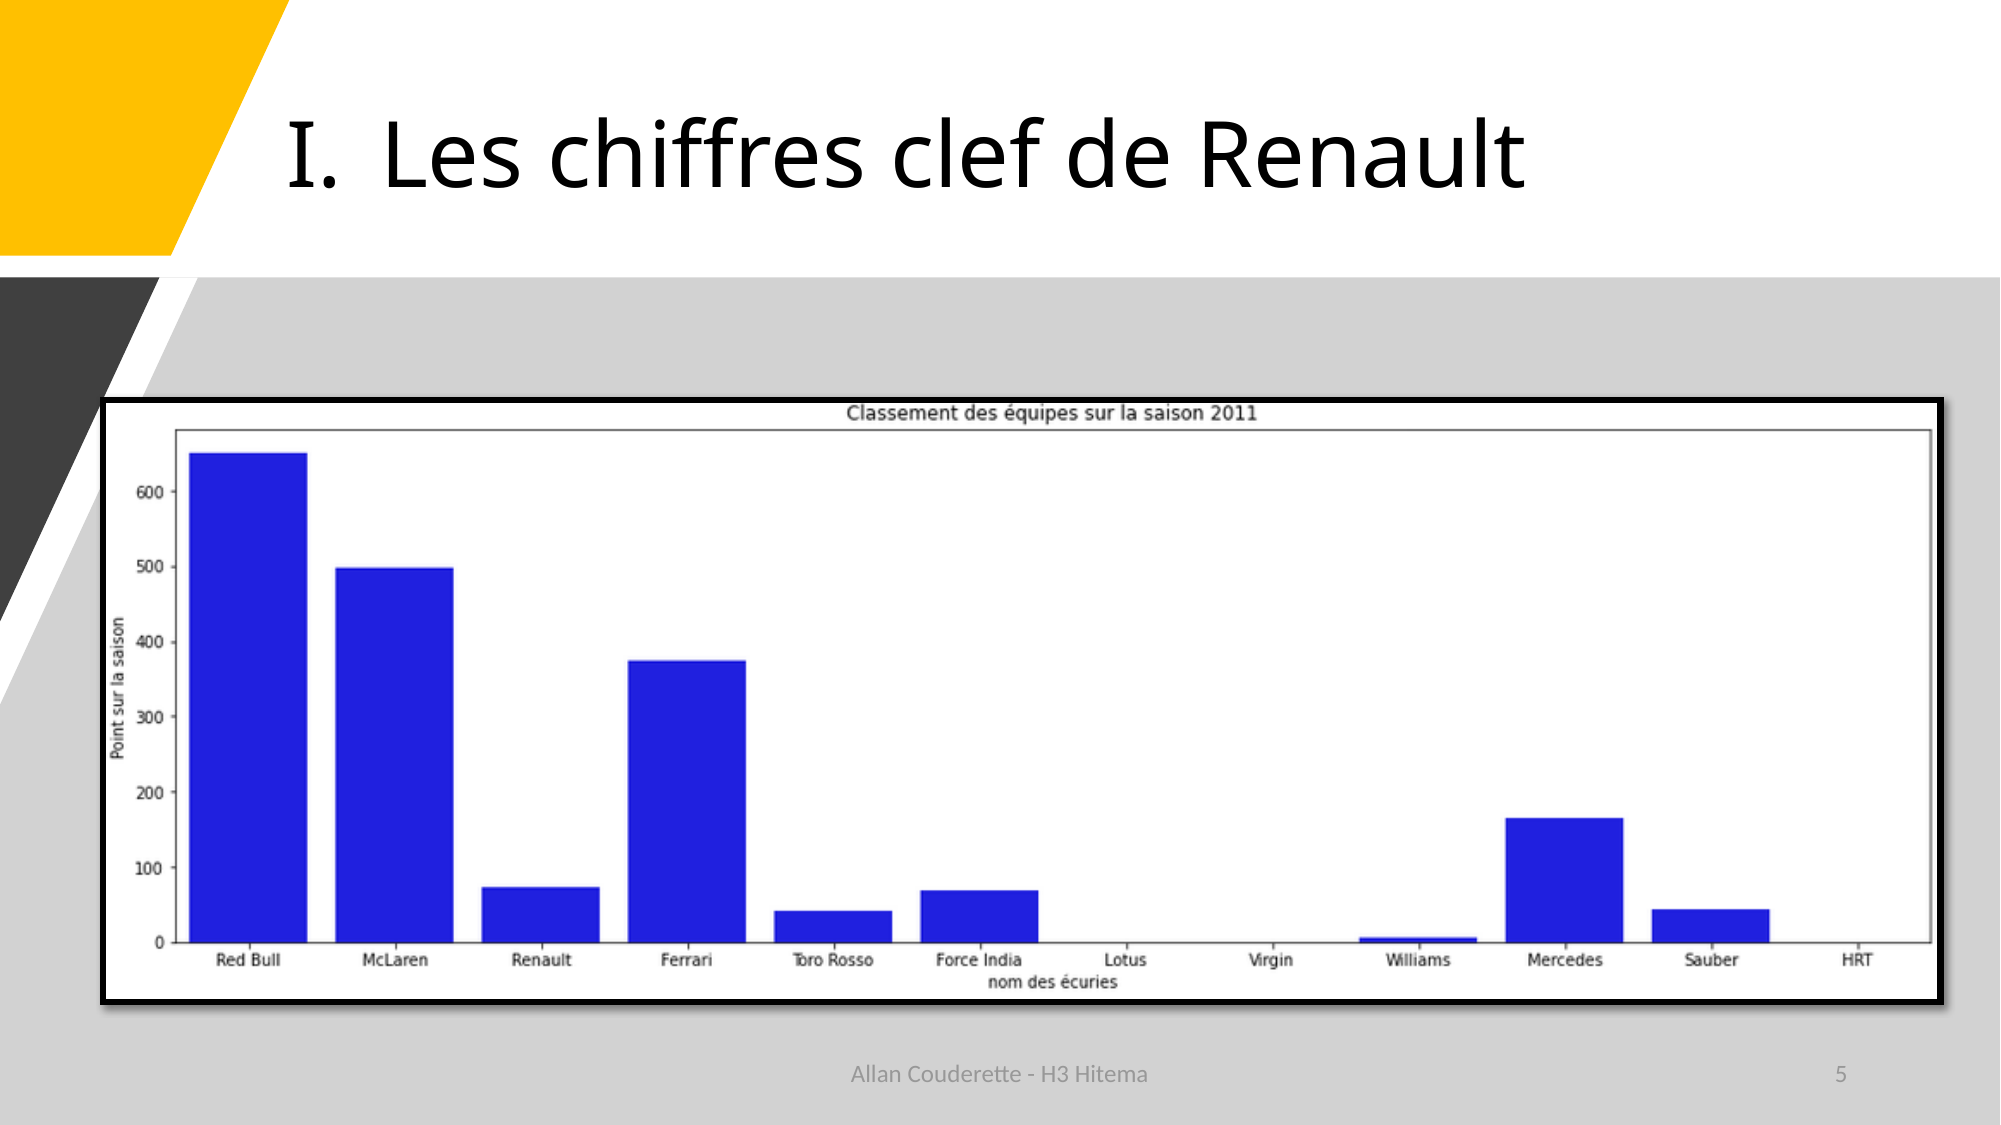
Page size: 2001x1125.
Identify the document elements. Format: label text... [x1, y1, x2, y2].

picture [105, 402, 1938, 1000]
title Les chiffres clef de Renault [271, 60, 1808, 255]
text_box [0, 276, 162, 622]
text_box [0, 0, 291, 257]
text_box [0, 276, 2000, 1125]
slide_number 5 [1412, 1042, 1863, 1103]
footer Allan Couderette - H3 Hitema [662, 1042, 1338, 1103]
